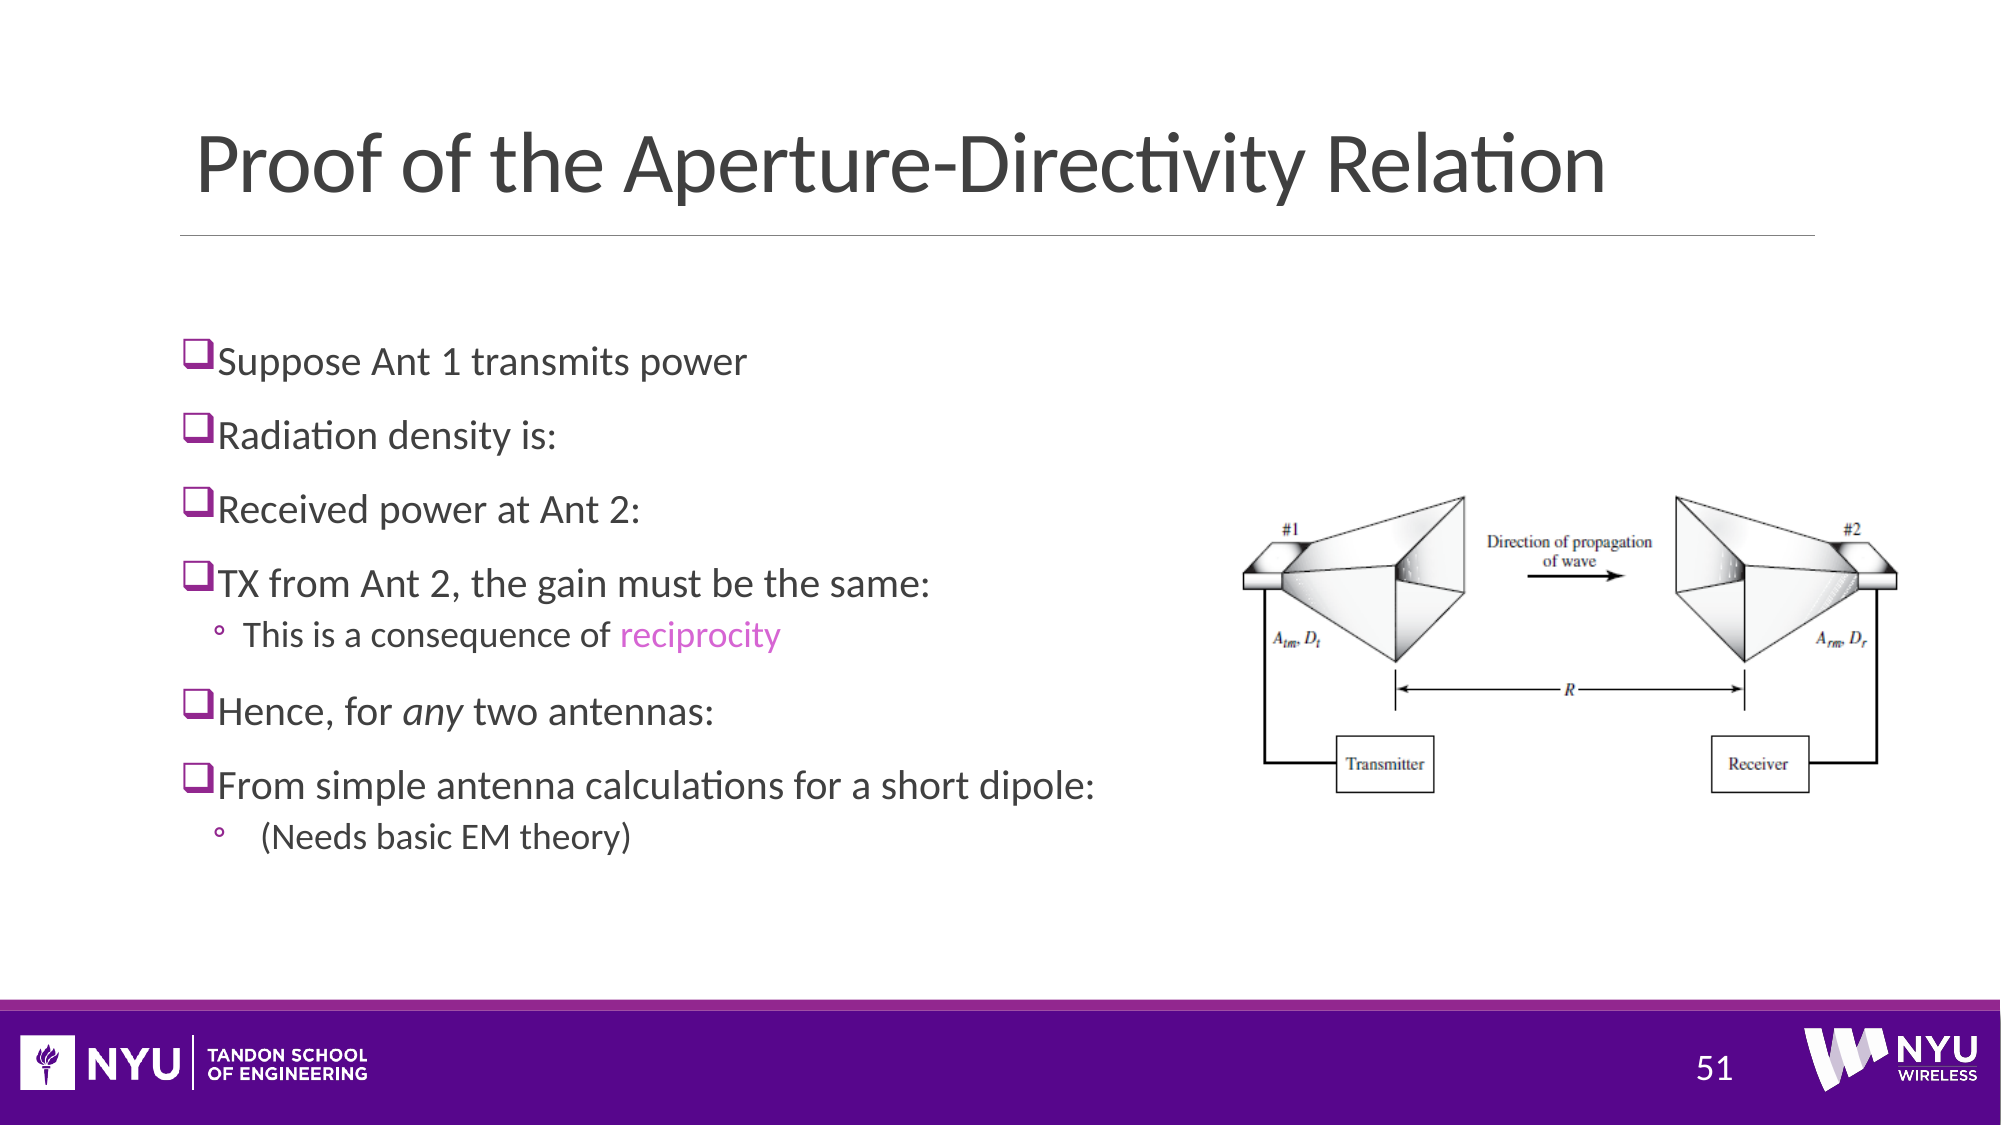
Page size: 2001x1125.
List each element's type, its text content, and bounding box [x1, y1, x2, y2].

picture [1216, 467, 1919, 807]
title Proof of the Aperture-Directivity Relation [180, 47, 1830, 218]
slide_number 51 [1533, 1035, 1749, 1096]
